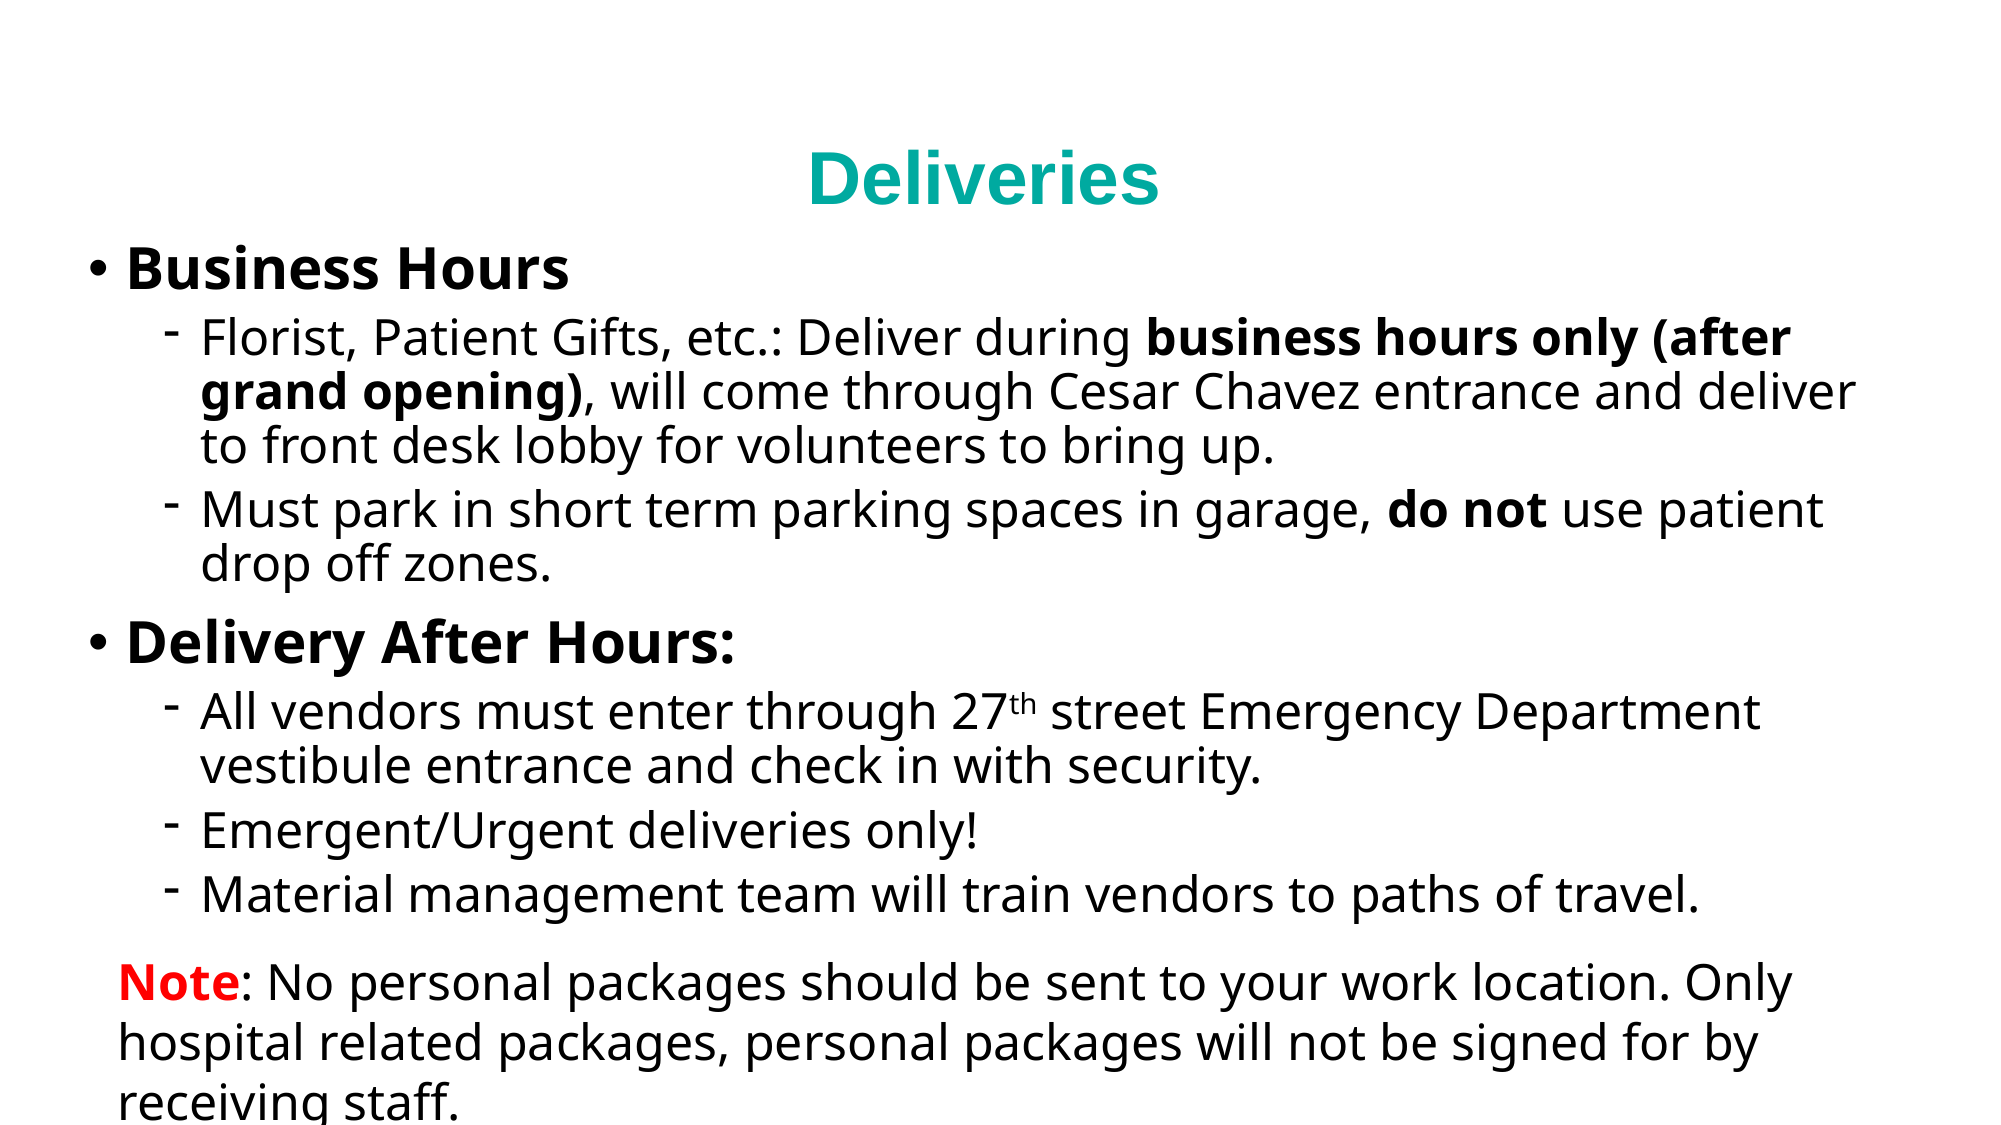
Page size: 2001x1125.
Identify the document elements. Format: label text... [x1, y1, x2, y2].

list Business Hours Florist, Patient Gifts, etc.: Deliver during business hours only (after grand opening), will come through Cesar Chavez entrance and deliver to front desk lobby for volunteers to bring up. Must park in short term parking spaces in garage, do not use patient drop off zones. Delivery After Hours: All vendors must enter through 27th street Emergency Department vestibule entrance and check in with security. Emergent/Urgent deliveries only! Material management team will train vendors to paths of travel. [73, 231, 1929, 1052]
title Deliveries [137, 59, 1863, 231]
text_box Note: No personal packages should be sent to your work location. Only hospital related packages, personal packages will not be signed for by receiving staff. [102, 943, 1929, 1125]
